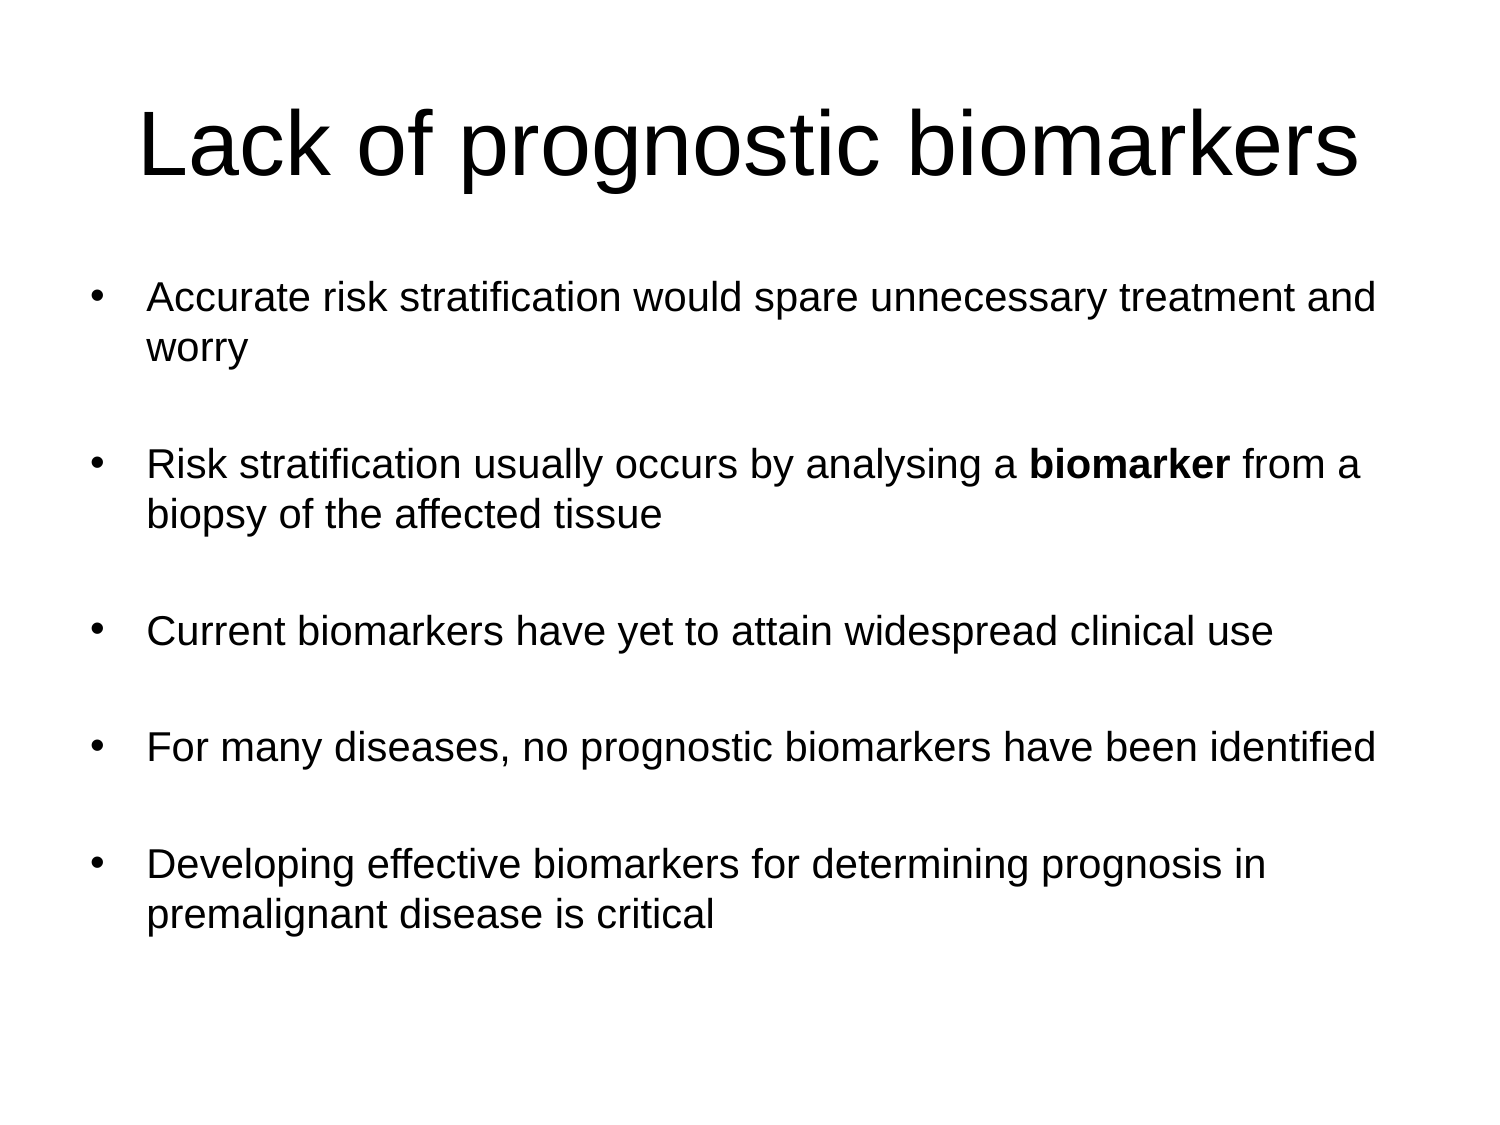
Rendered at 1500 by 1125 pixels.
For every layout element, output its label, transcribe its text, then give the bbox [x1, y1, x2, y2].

title Lack of prognostic biomarkers [75, 45, 1425, 233]
list Accurate risk stratification would spare unnecessary treatment and worry Risk stratification usually occurs by analysing a biomarker from a biopsy of the affected tissue Current biomarkers have yet to attain widespread clinical use For many diseases, no prognostic biomarkers have been identified Developing effective biomarkers for determining prognosis in premalignant disease is critical [75, 262, 1425, 1005]
